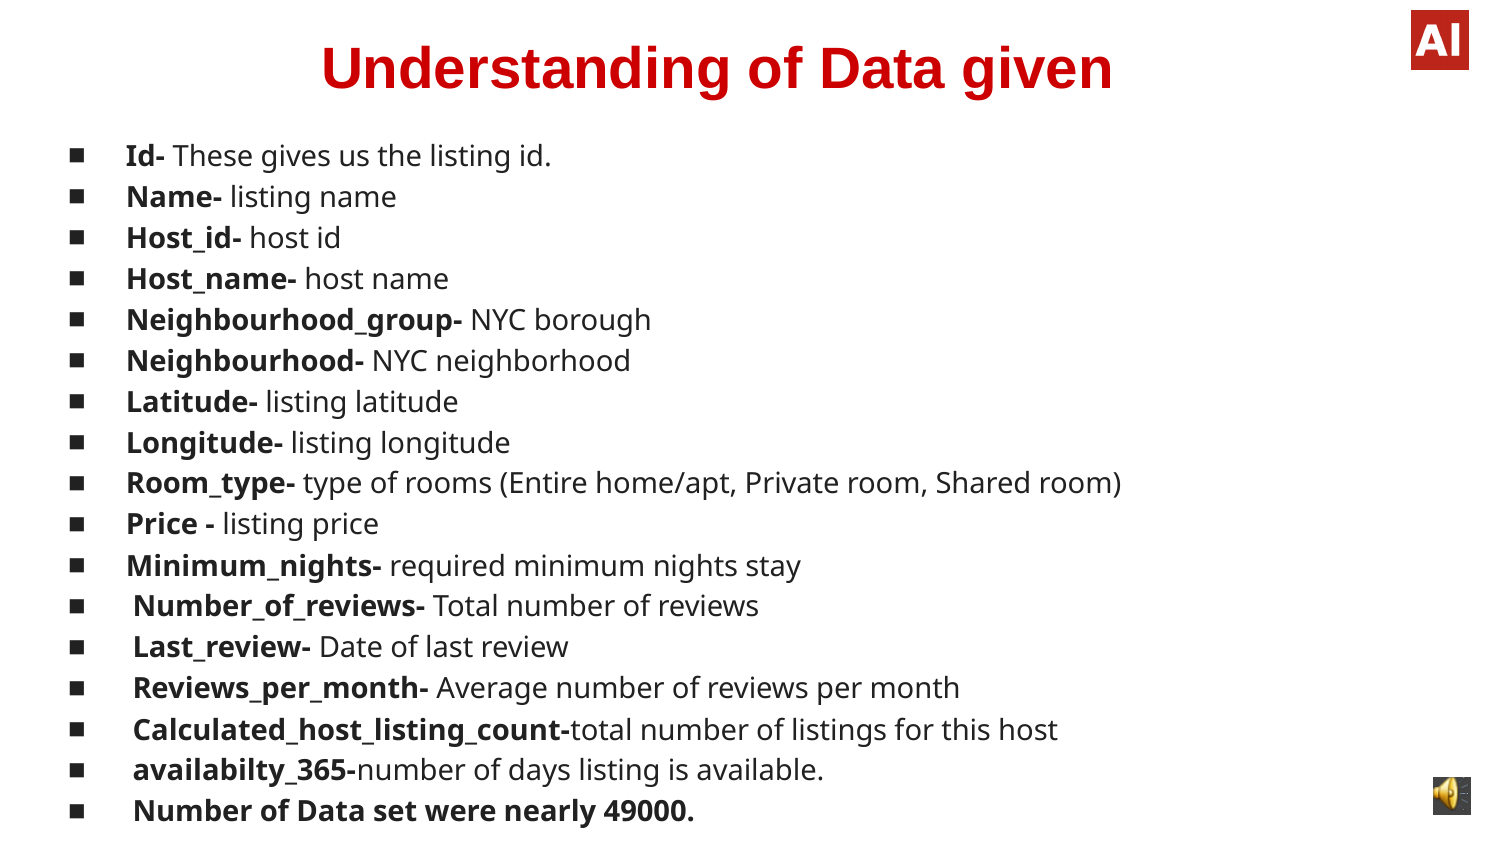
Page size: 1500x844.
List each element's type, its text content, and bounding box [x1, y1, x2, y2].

picture [1431, 775, 1473, 817]
picture [1411, 10, 1469, 70]
list Id- These gives us the listing id. Name- listing name Host_id- host id Host_name- host name Neighbourhood_group- NYC borough Neighbourhood- NYC neighborhood Latitude- listing latitude Longitude- listing longitude Room_type- type of rooms (Entire home/apt, Private room, Shared room) Price - listing price Minimum_nights- required minimum nights stay Number_of_reviews- Total number of reviews Last_review- Date of last review Reviews_per_month- Average number of reviews per month Calculated_host_listing_count-total number of listings for this host availabilty_365-number of days listing is available. Number of Data set were nearly 49000. [51, 122, 1460, 830]
title Understanding of Data given [51, 15, 1401, 110]
